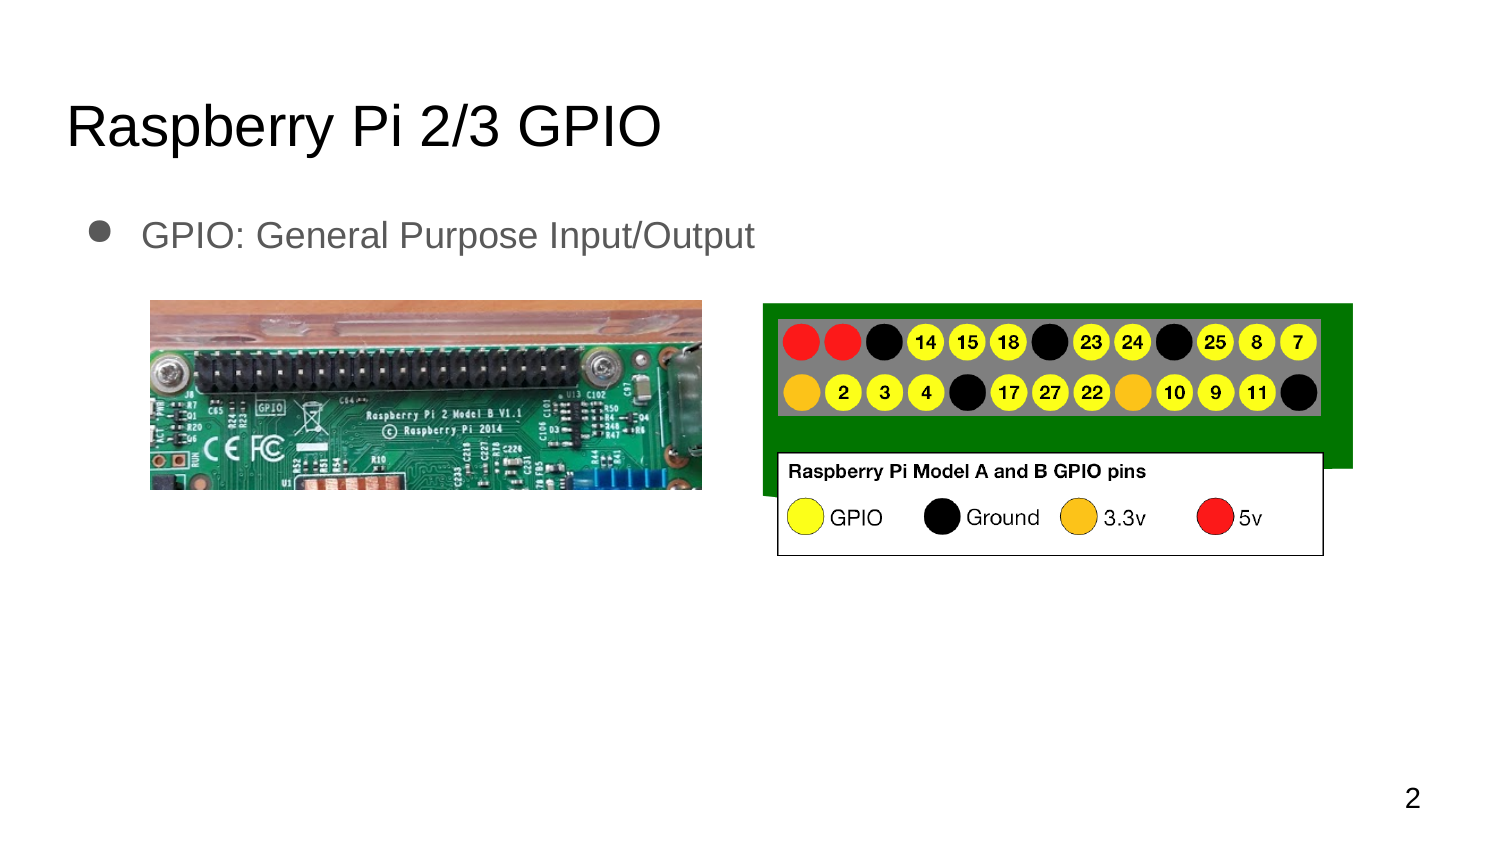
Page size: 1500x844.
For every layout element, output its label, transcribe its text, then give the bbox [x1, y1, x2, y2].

slide_number 2 [1389, 764, 1480, 830]
picture [747, 288, 1368, 581]
list GPIO: General Purpose Input/Output [51, 189, 1449, 750]
picture [150, 300, 702, 490]
title Raspberry Pi 2/3 GPIO [51, 72, 1449, 167]
